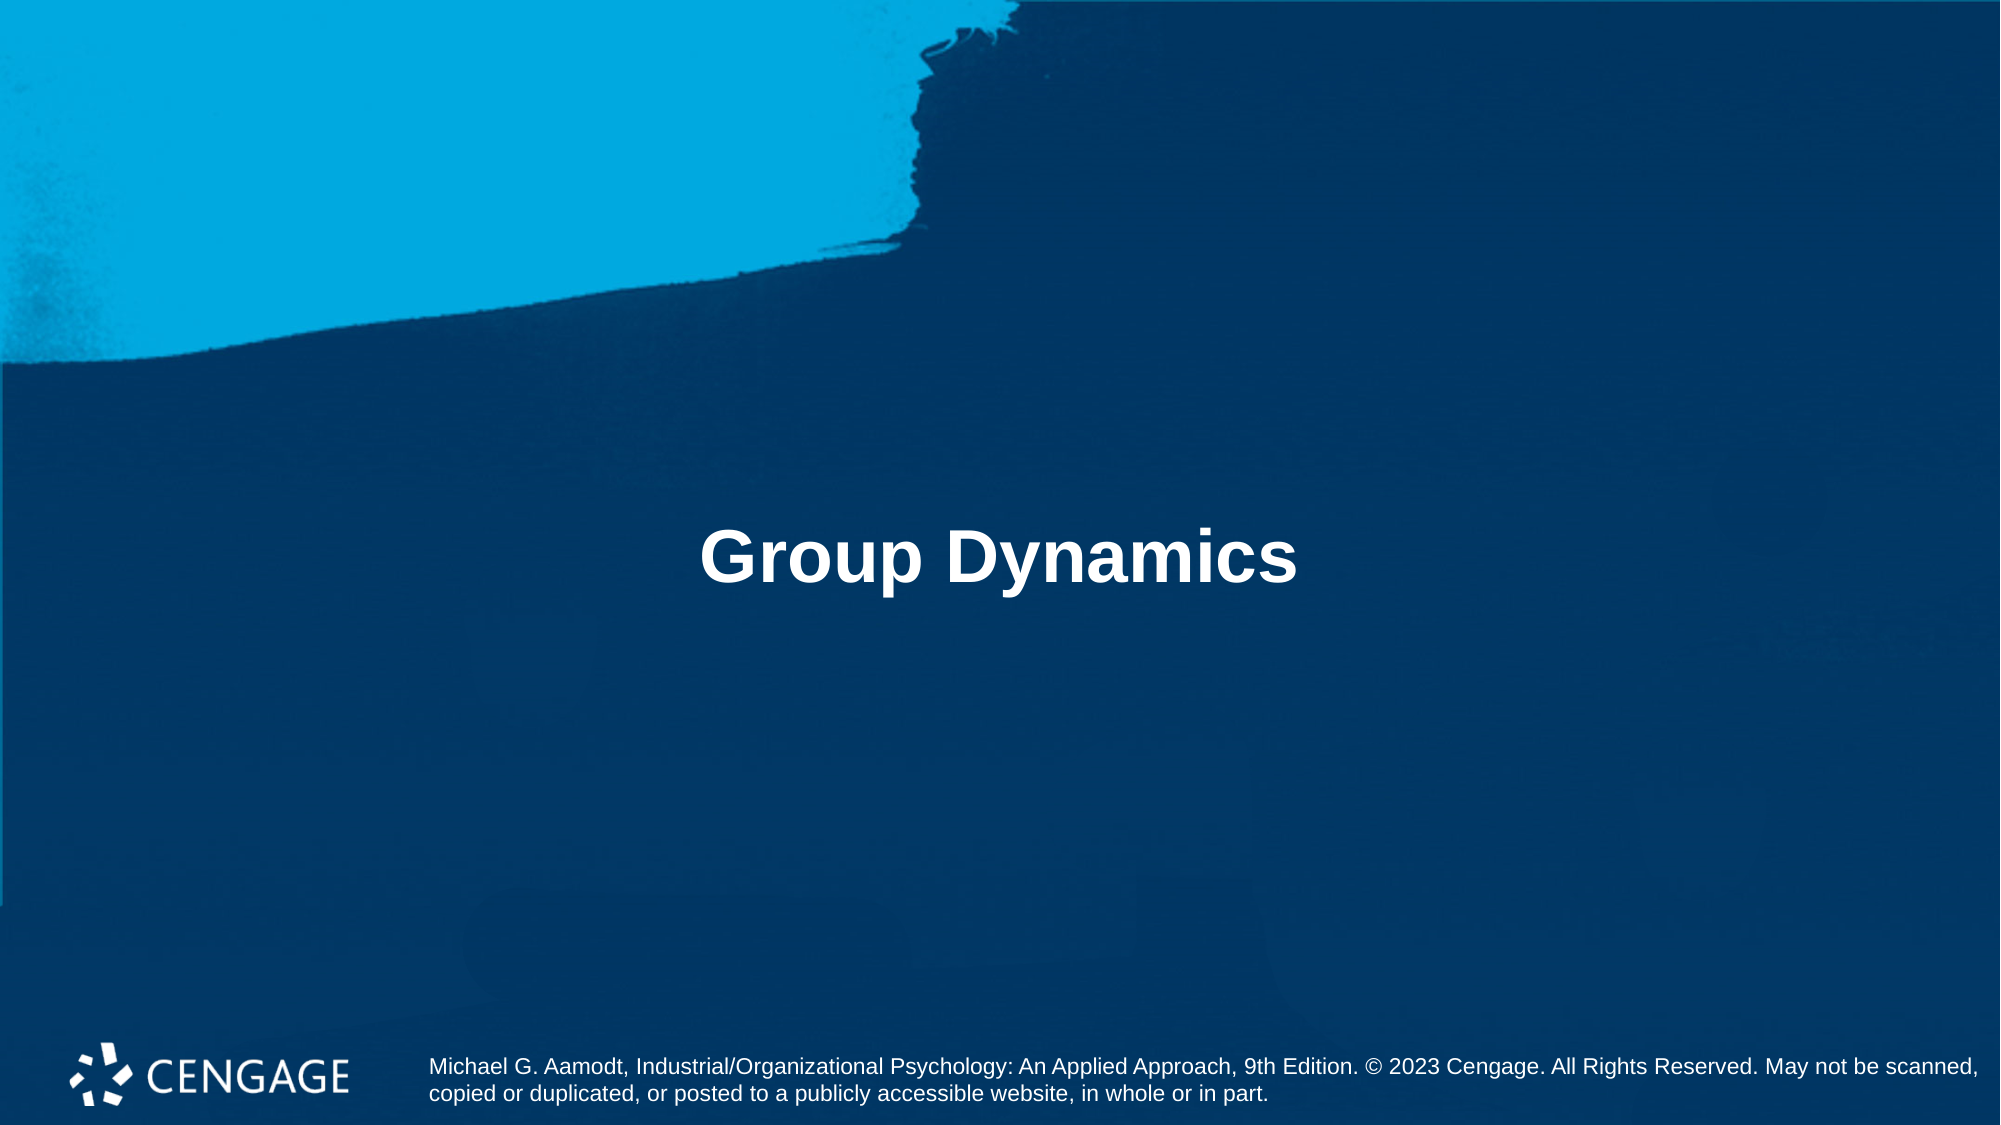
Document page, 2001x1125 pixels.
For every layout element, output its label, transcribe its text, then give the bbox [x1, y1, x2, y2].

title Group Dynamics [137, 507, 1863, 619]
picture [0, 2, 2000, 1125]
picture [925, 43, 946, 52]
